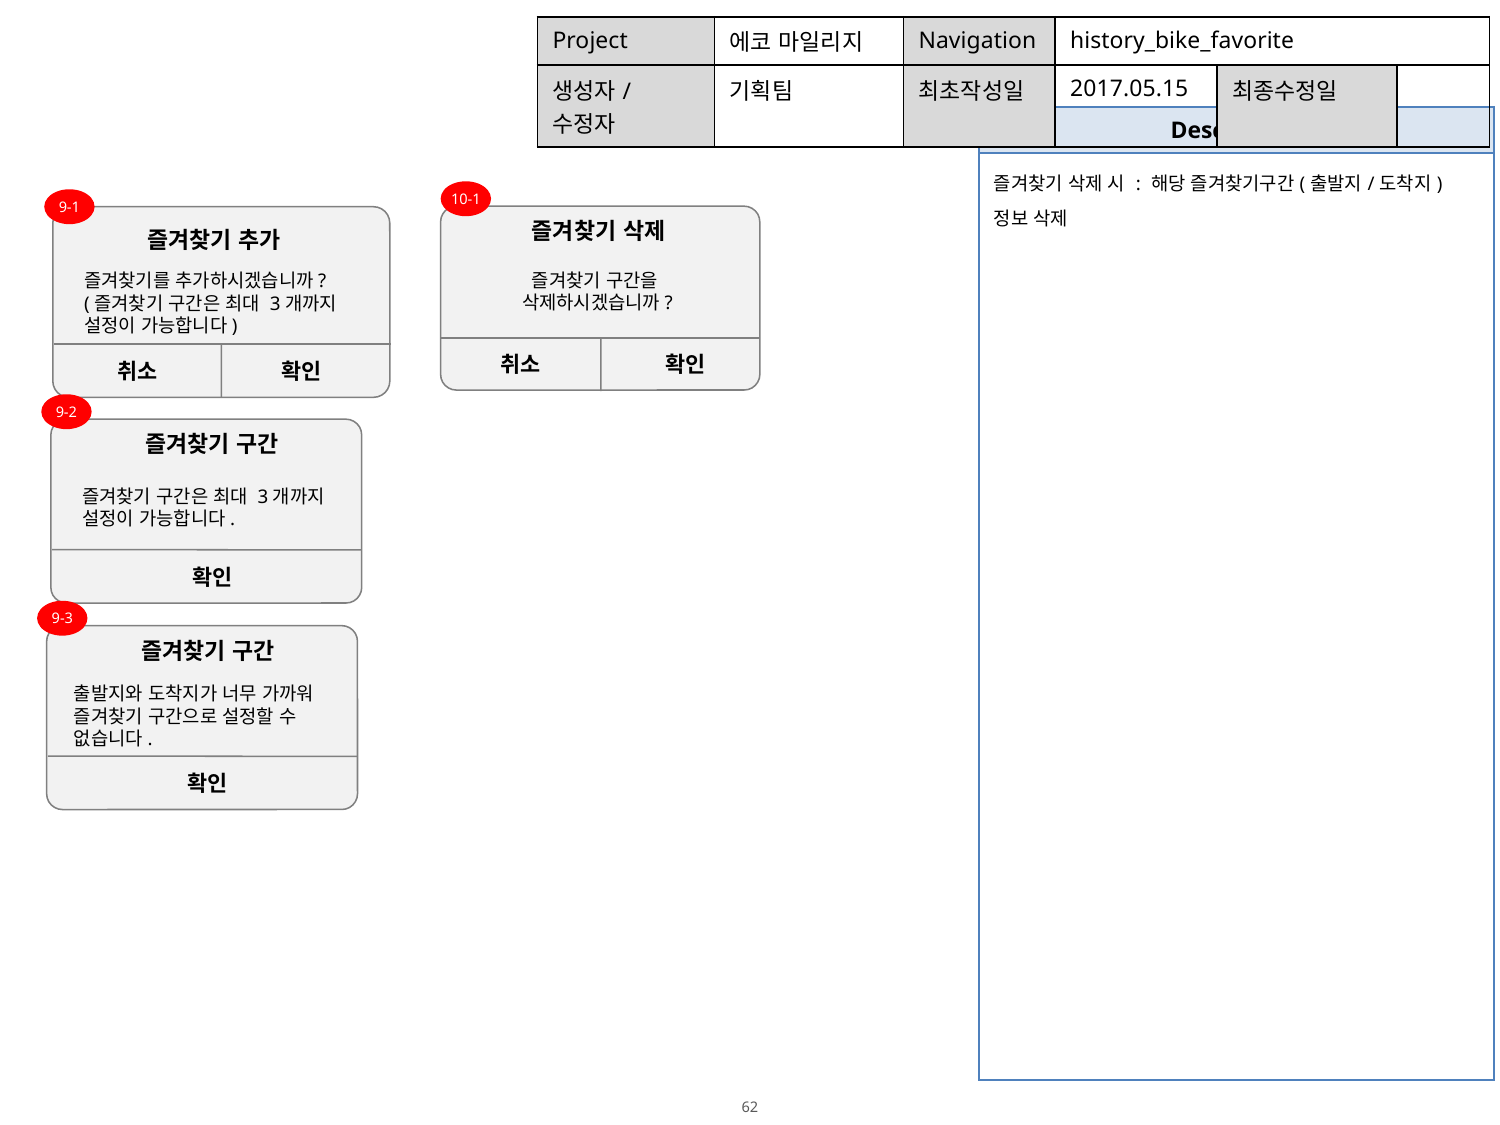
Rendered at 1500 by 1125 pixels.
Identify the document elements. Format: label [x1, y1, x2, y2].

table_header [538, 18, 714, 64]
table_cell [1218, 66, 1396, 146]
table_cell [904, 66, 1054, 146]
table_header [715, 18, 903, 64]
table_header [904, 18, 1054, 64]
table_header [980, 108, 1493, 152]
table_cell [538, 66, 714, 146]
table_cell [980, 154, 1493, 1079]
table_cell [1056, 66, 1216, 146]
text_box [22, 120, 987, 1086]
table_cell [1398, 66, 1489, 146]
table_header [1056, 18, 1489, 64]
table_cell [715, 66, 903, 146]
